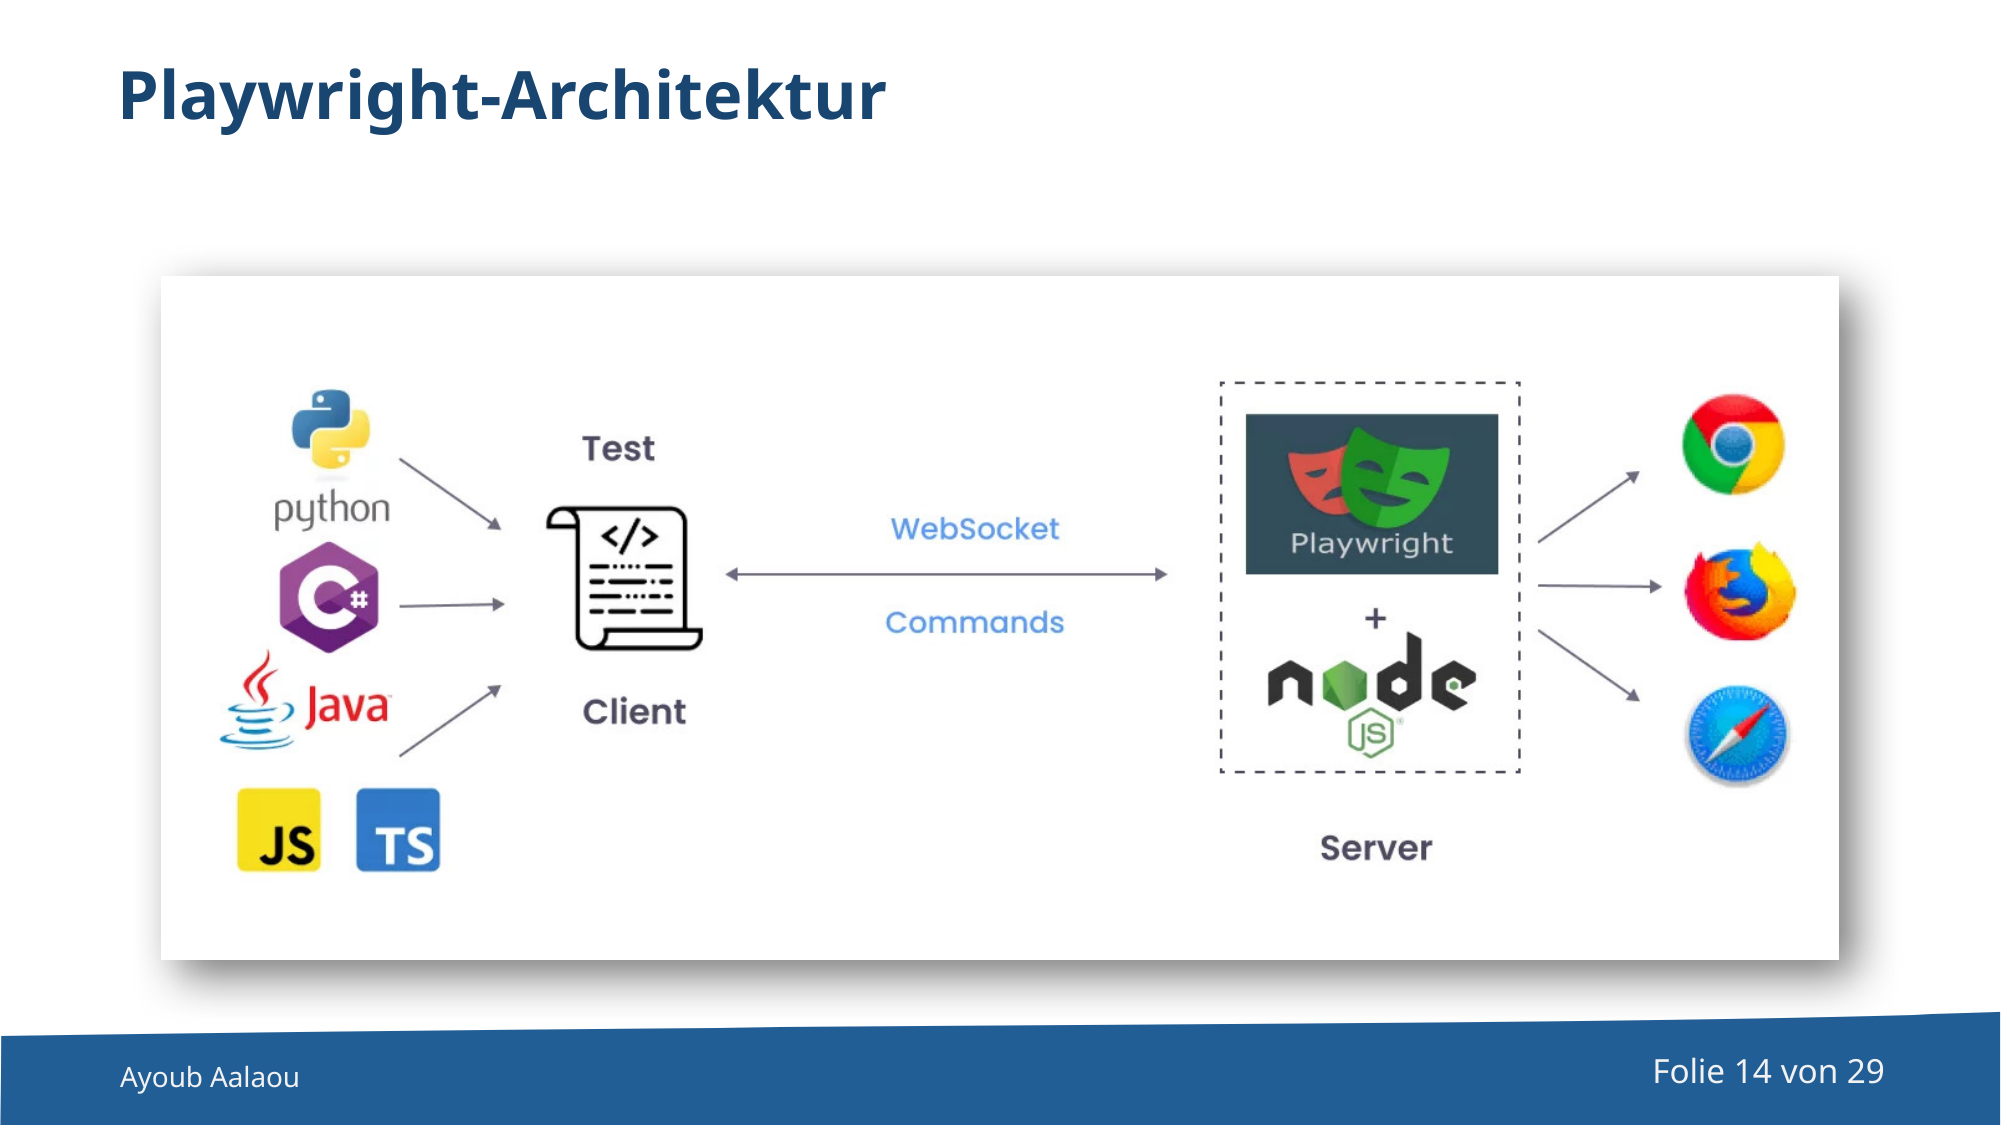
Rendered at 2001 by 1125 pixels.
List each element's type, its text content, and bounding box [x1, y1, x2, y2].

picture [0, 0, 2001, 1125]
title Playwright-Architektur [102, 0, 1903, 187]
slide_number Folie 14 von 29 [1433, 1042, 1900, 1103]
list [161, 276, 1839, 960]
